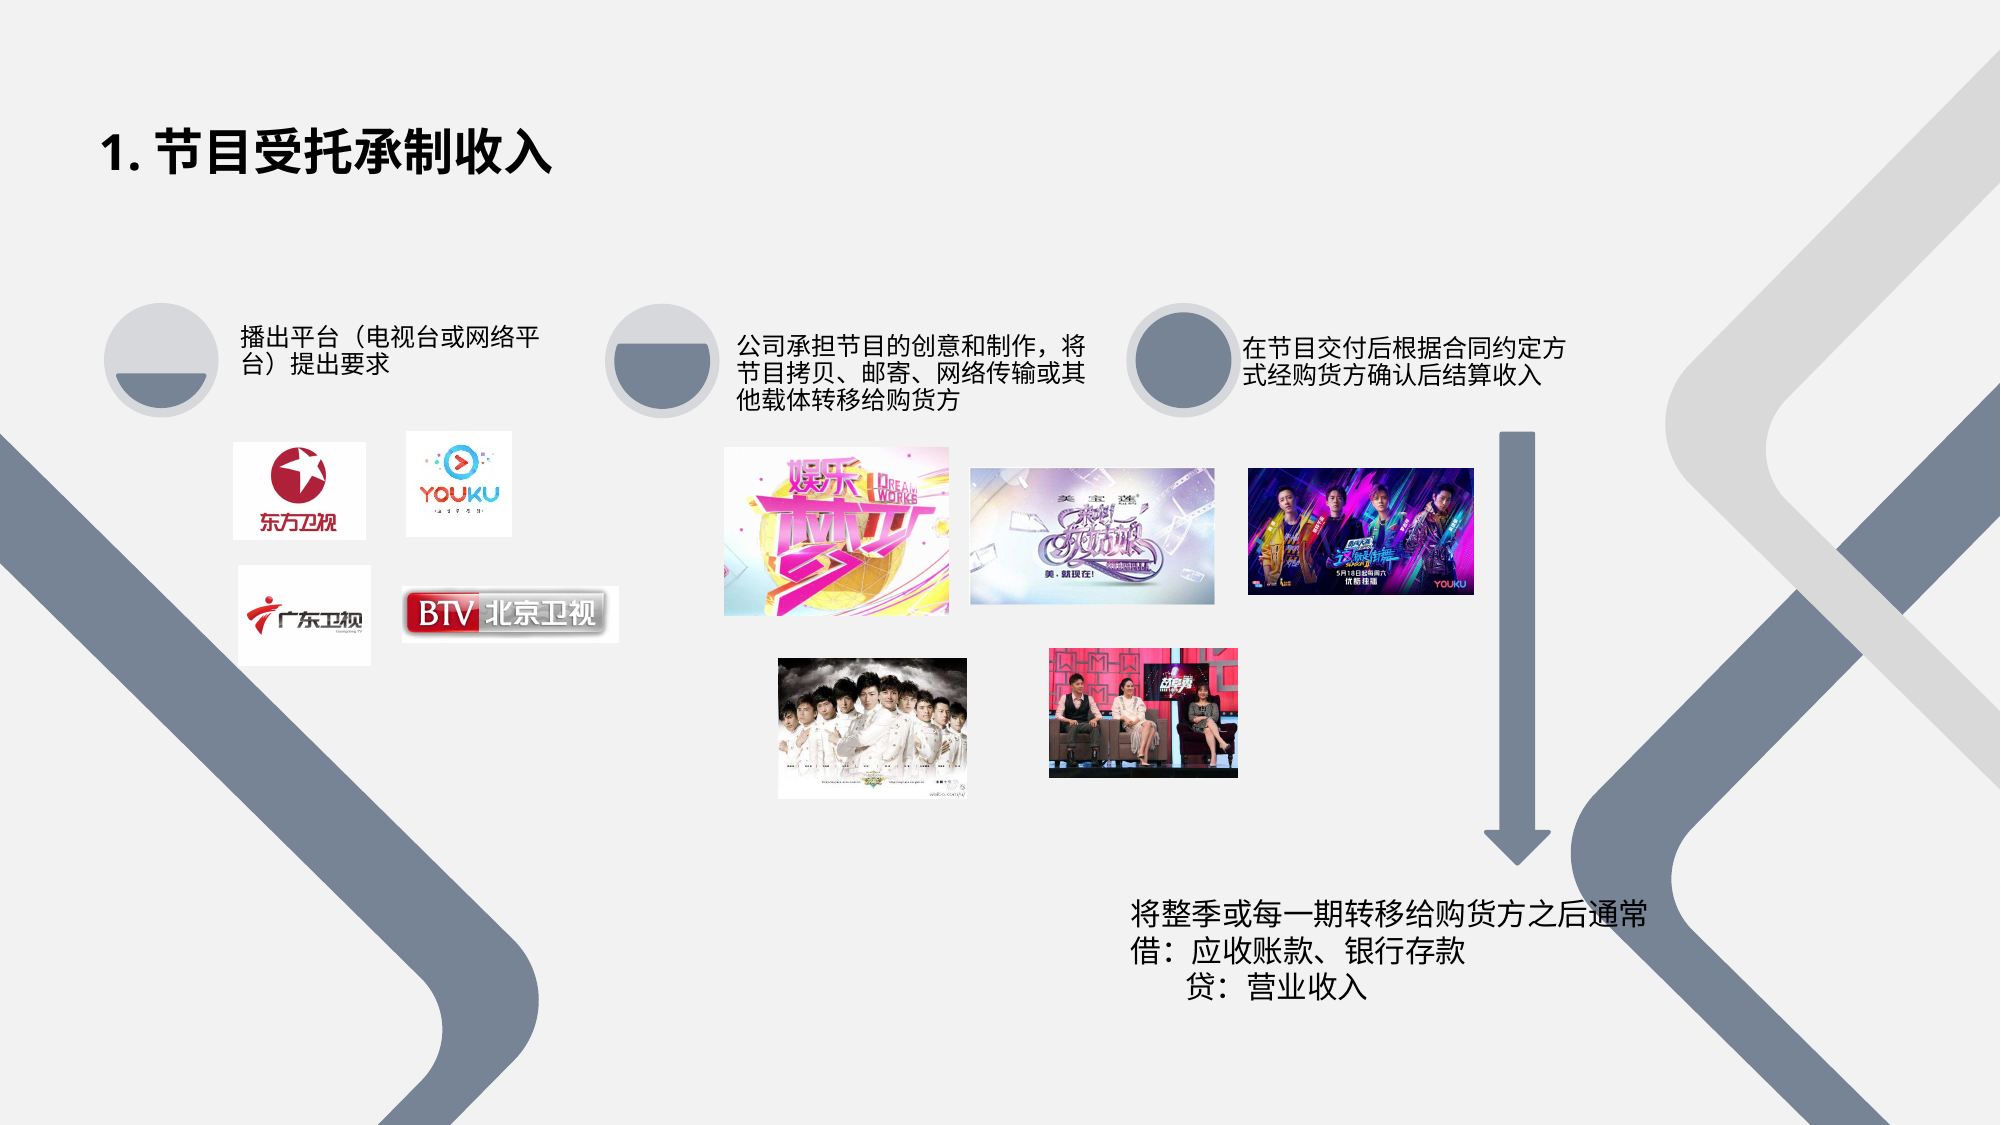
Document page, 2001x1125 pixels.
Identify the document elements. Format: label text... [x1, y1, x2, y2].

text_box [1663, 46, 2000, 793]
picture [233, 442, 367, 540]
text_box 1.节目受托承制收入 [61, 105, 591, 195]
text_box [0, 430, 97, 662]
text_box [1609, 589, 1863, 887]
picture [724, 447, 949, 616]
text_box [1693, 1013, 1894, 1125]
picture [1248, 468, 1474, 595]
picture [778, 657, 967, 800]
picture [405, 430, 512, 537]
text_box [1836, 379, 2000, 615]
text_box 将整季或每一期转移给购货方之后通常 借：应收账款、银行存款 贷：营业收入 [1609, 887, 1920, 1013]
picture [969, 467, 1215, 606]
picture [1048, 648, 1238, 778]
picture [401, 585, 619, 643]
picture [237, 565, 371, 667]
text_box [374, 1028, 537, 1125]
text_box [102, 301, 1605, 1020]
